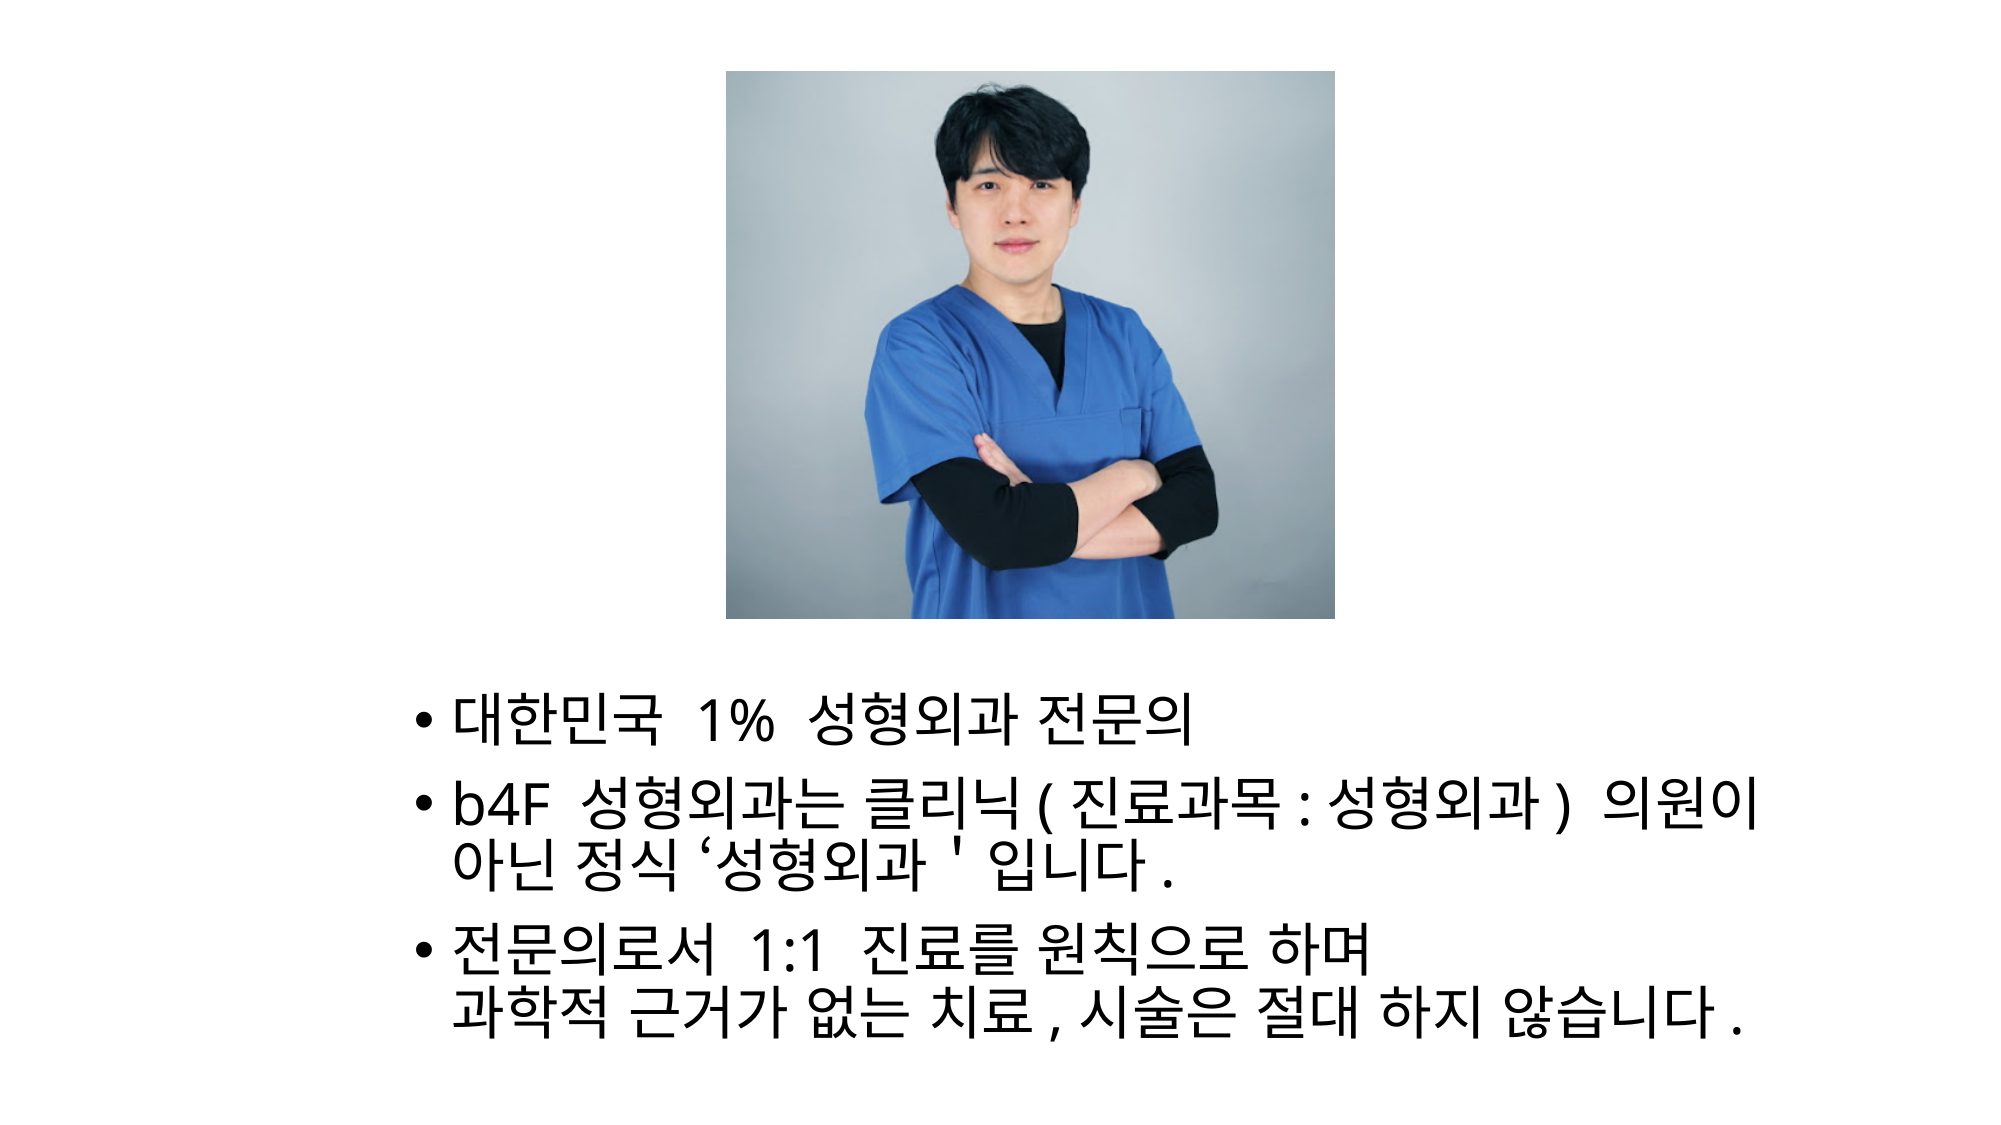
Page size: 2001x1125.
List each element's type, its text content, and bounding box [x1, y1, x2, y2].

text_box 대한민국 1% 성형외과 전문의 b4F 성형외과는 클리닉(진료과목:성형외과) 의원이 아닌 정식 ‘성형외과＇입니다. 전문의로서 1:1 진료를 원칙으로 하며 과학적 근거가 없는 치료,시술은 절대 하지 않습니다. [398, 683, 2000, 1125]
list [725, 71, 1336, 620]
